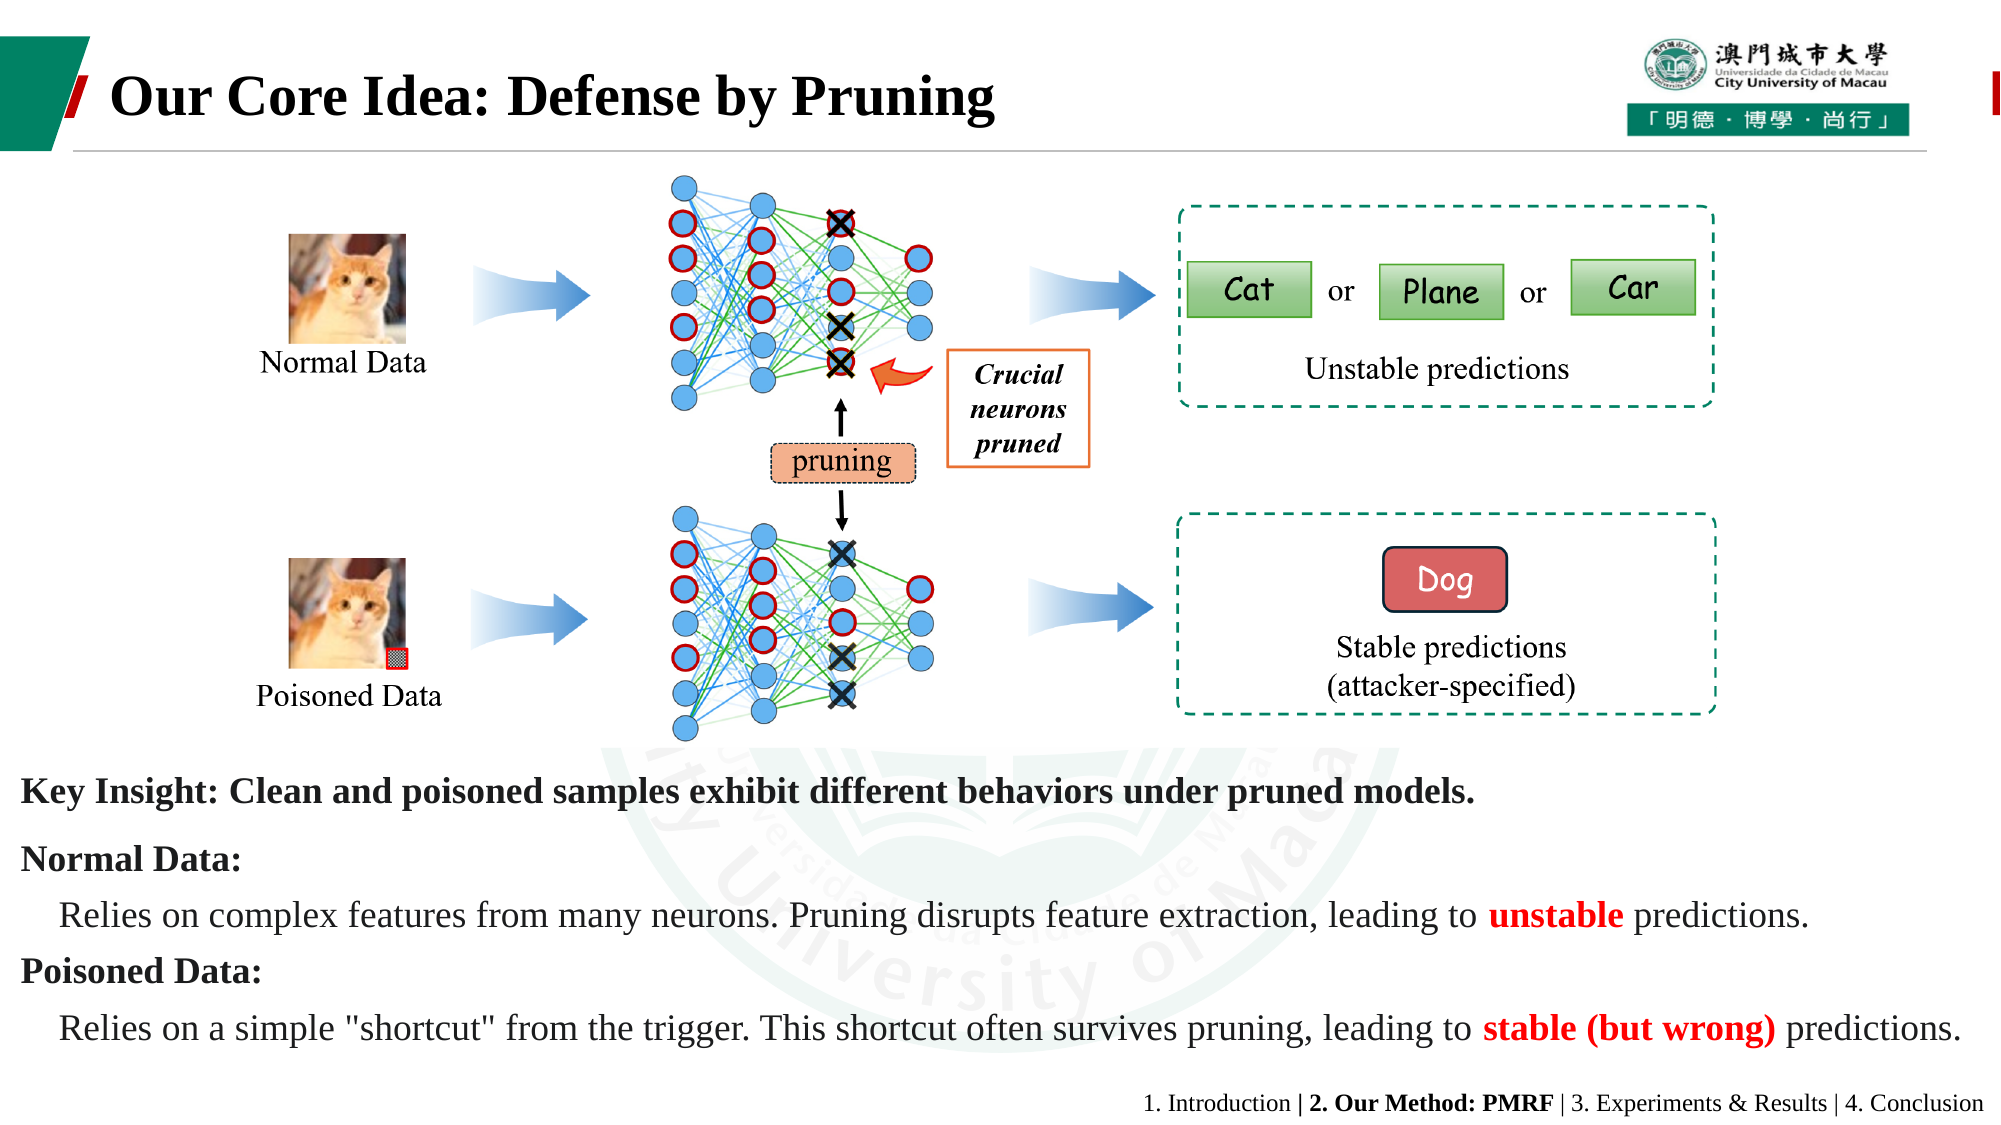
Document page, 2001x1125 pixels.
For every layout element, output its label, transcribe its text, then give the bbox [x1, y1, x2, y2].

title Our Core Idea: Defense by Pruning [94, 57, 1513, 136]
text_box Key Insight: Clean and poisoned samples exhibit different behaviors under pruned models. Normal Data: Relies on complex features from many neurons. Pruning disrupts feature extraction, leading to unstable predictions. Poisoned Data: Relies on a simple "shortcut" from the trigger. This shortcut often survives pruning, leading to stable (but wrong) predictions. [5, 747, 1994, 1055]
picture [234, 159, 1717, 748]
picture [1606, 22, 1930, 144]
text_box 1. Introduction | 2. Our Method: PMRF | 3. Experiments & Results | 4. Conclusion [1128, 1079, 2000, 1125]
